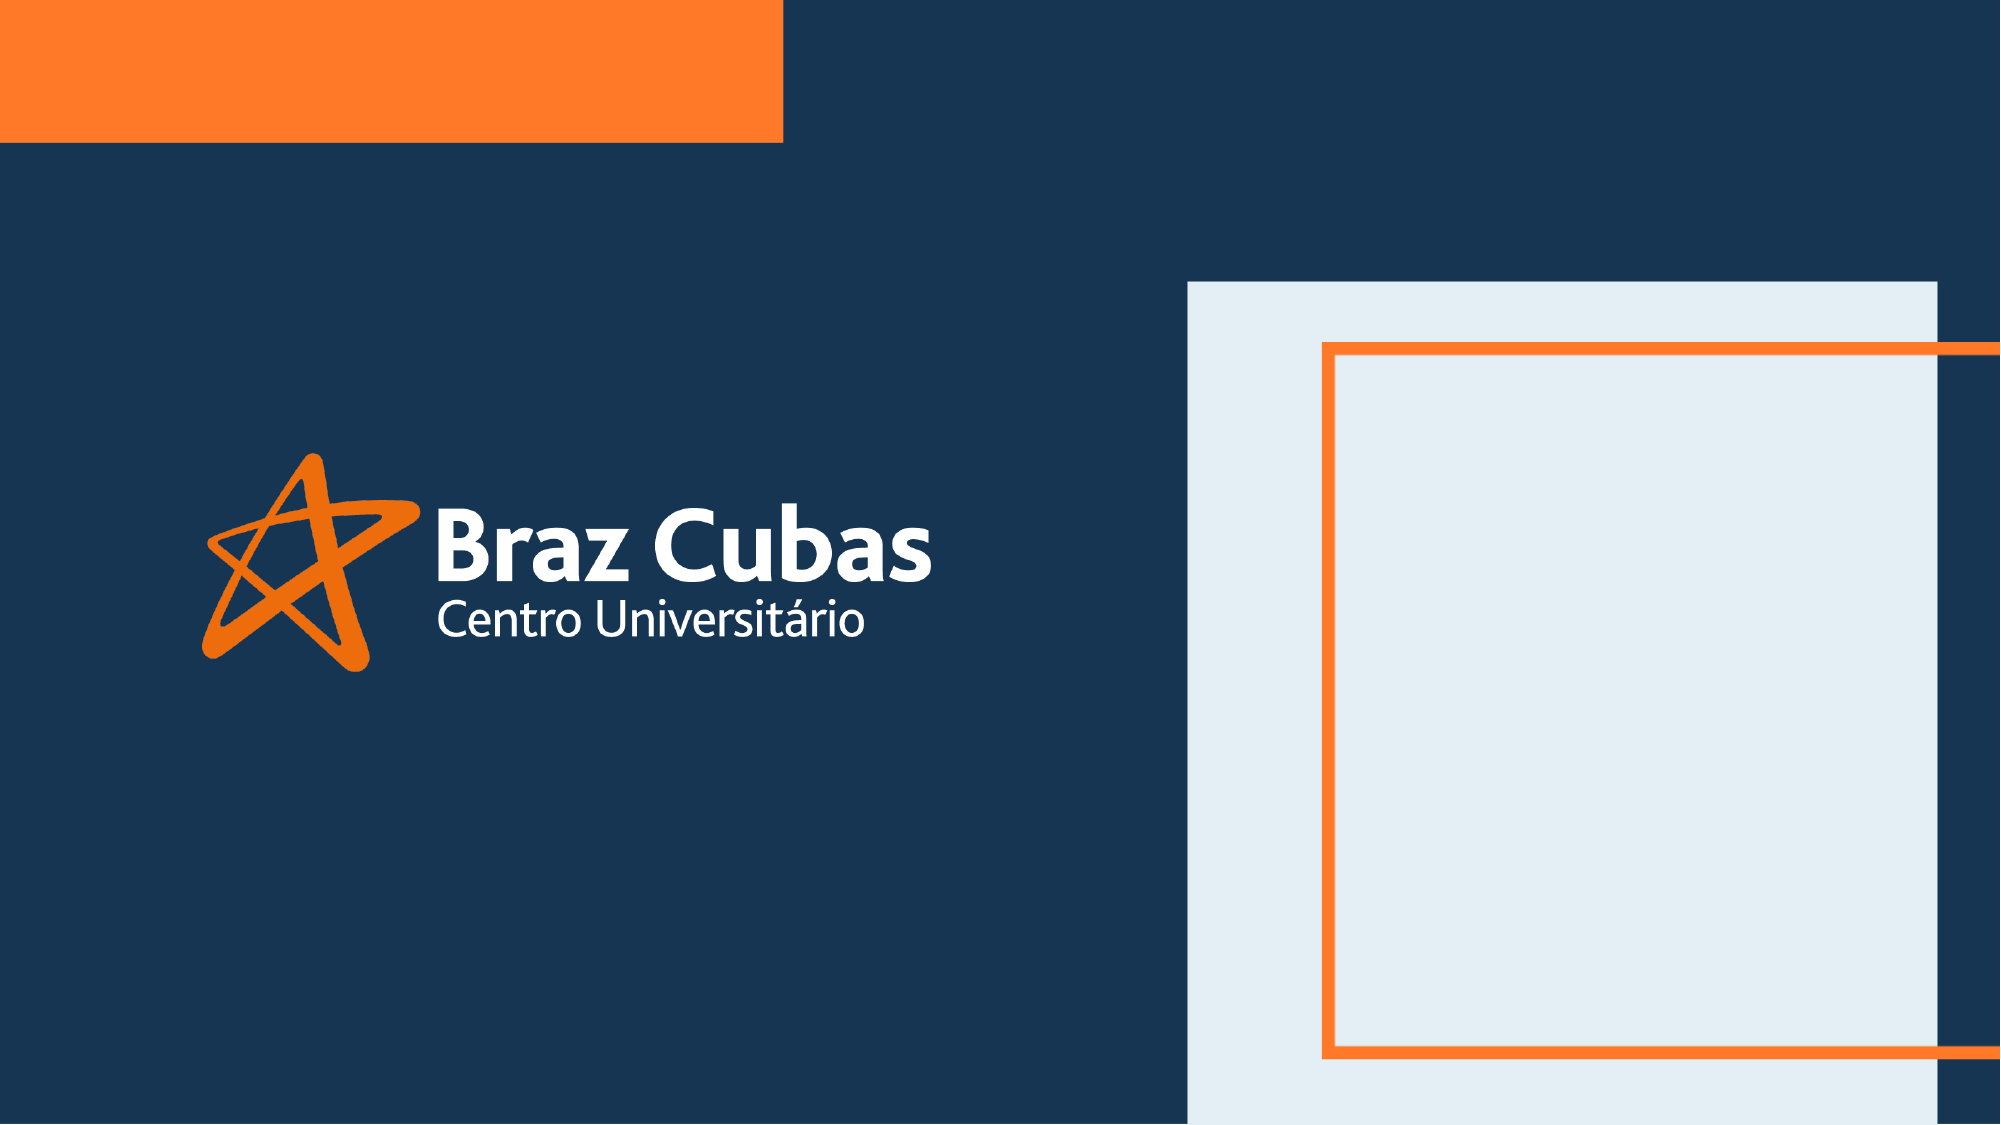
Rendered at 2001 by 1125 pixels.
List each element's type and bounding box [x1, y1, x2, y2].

list [0, 0, 2000, 1125]
picture [202, 453, 931, 672]
